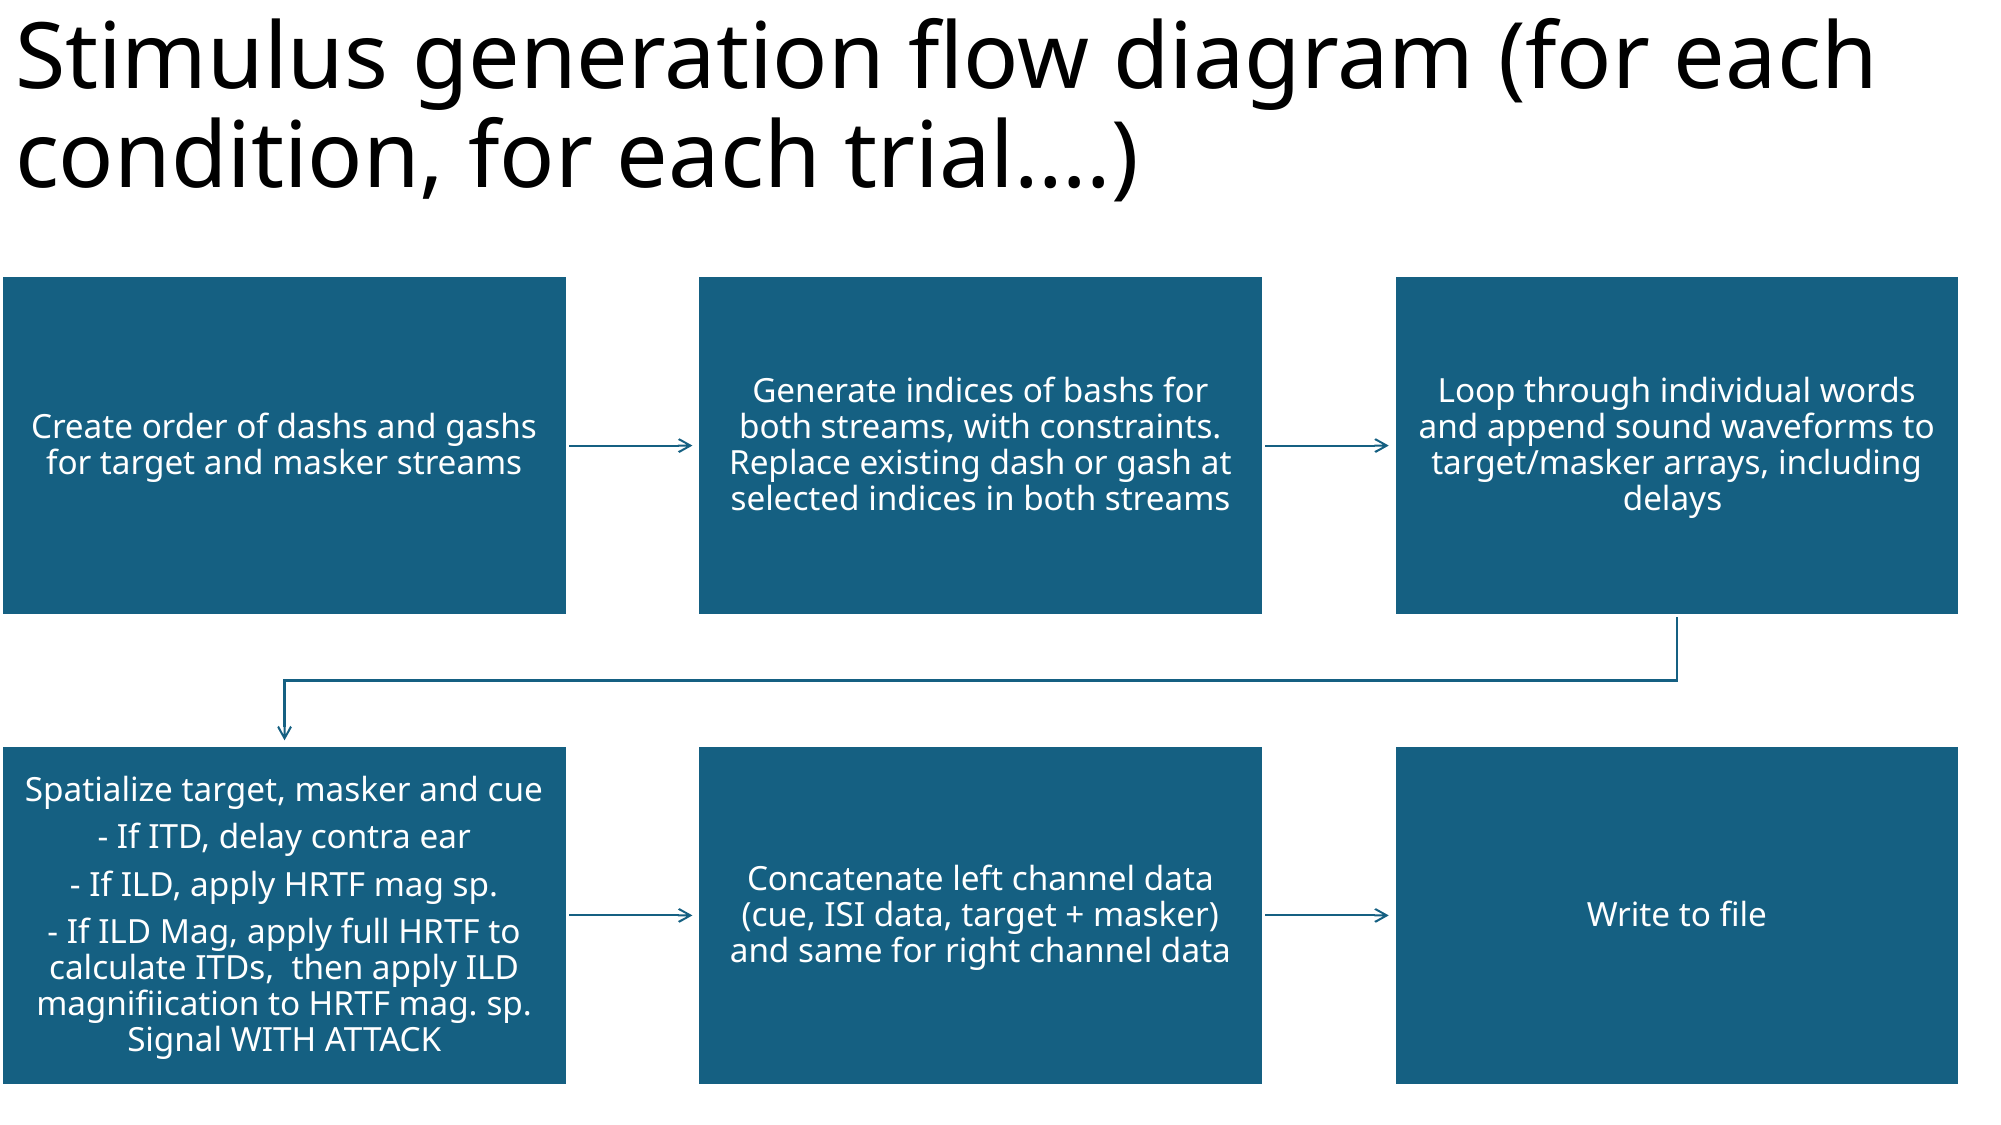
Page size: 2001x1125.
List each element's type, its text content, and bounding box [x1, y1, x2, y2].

title Stimulus generation flow diagram (for each condition, for each trial….) [0, 0, 2000, 218]
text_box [0, 203, 1963, 1125]
